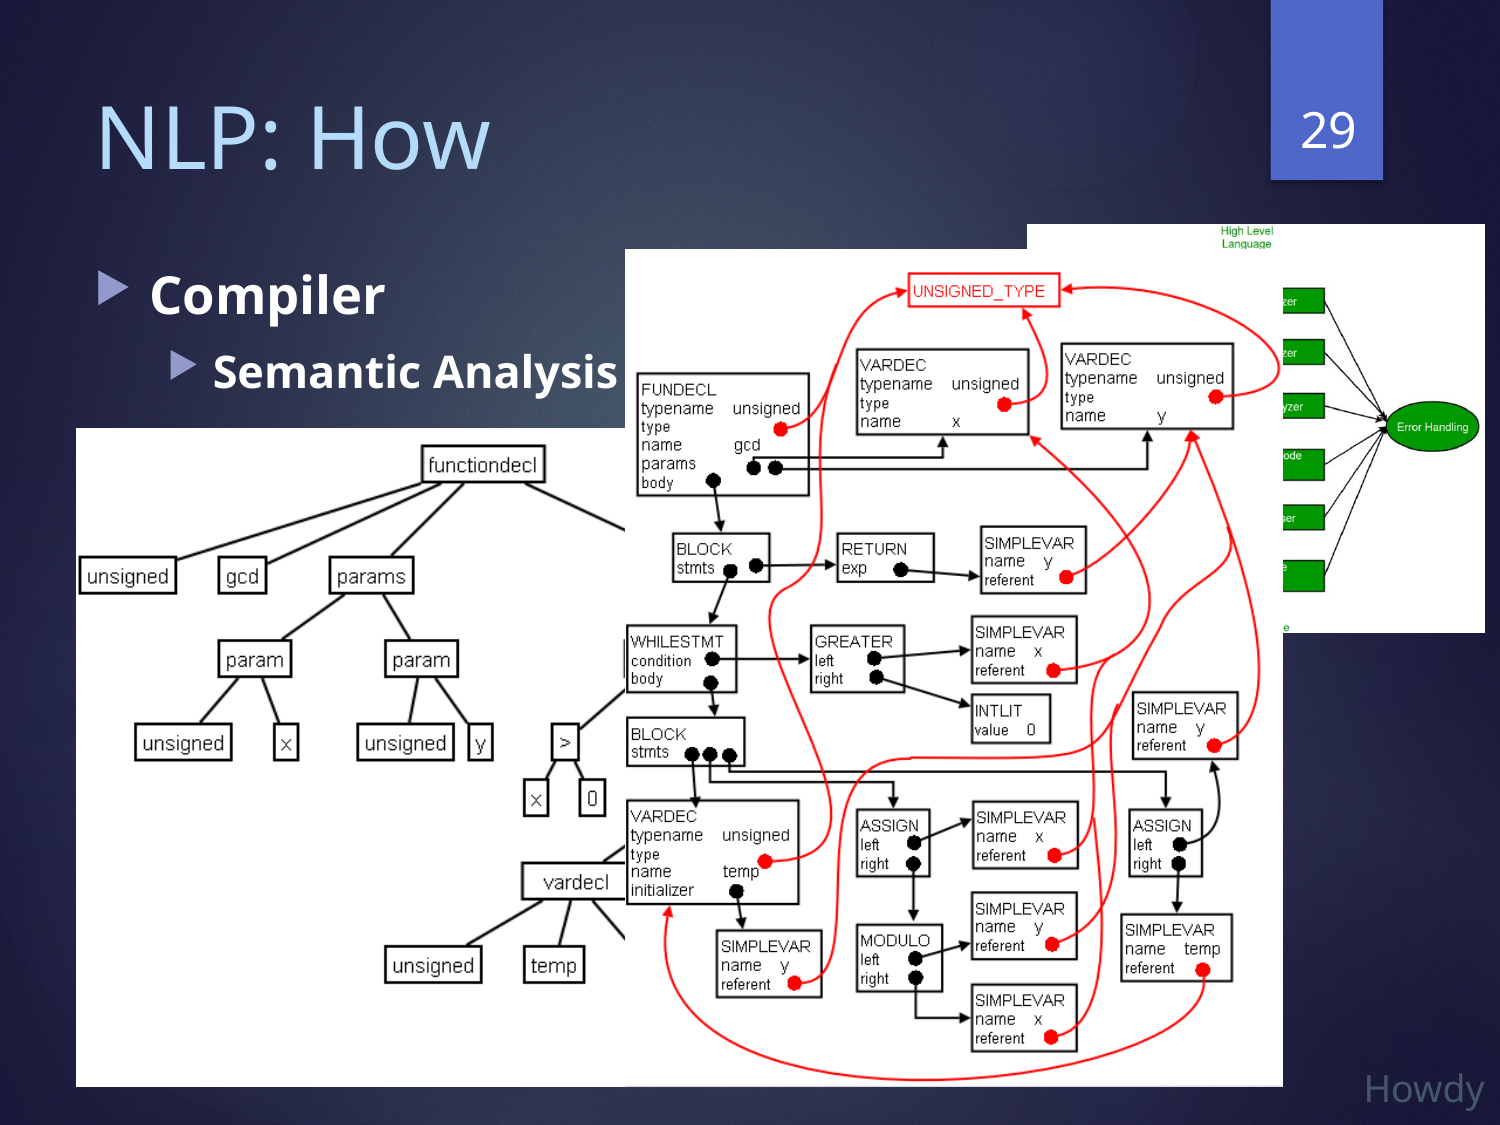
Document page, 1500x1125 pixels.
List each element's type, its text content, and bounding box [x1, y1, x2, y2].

title NLP: How [79, 74, 1237, 225]
picture [76, 224, 1485, 1087]
slide_number 29 [1277, 48, 1381, 175]
list Compiler Semantic Analysis [79, 254, 620, 405]
